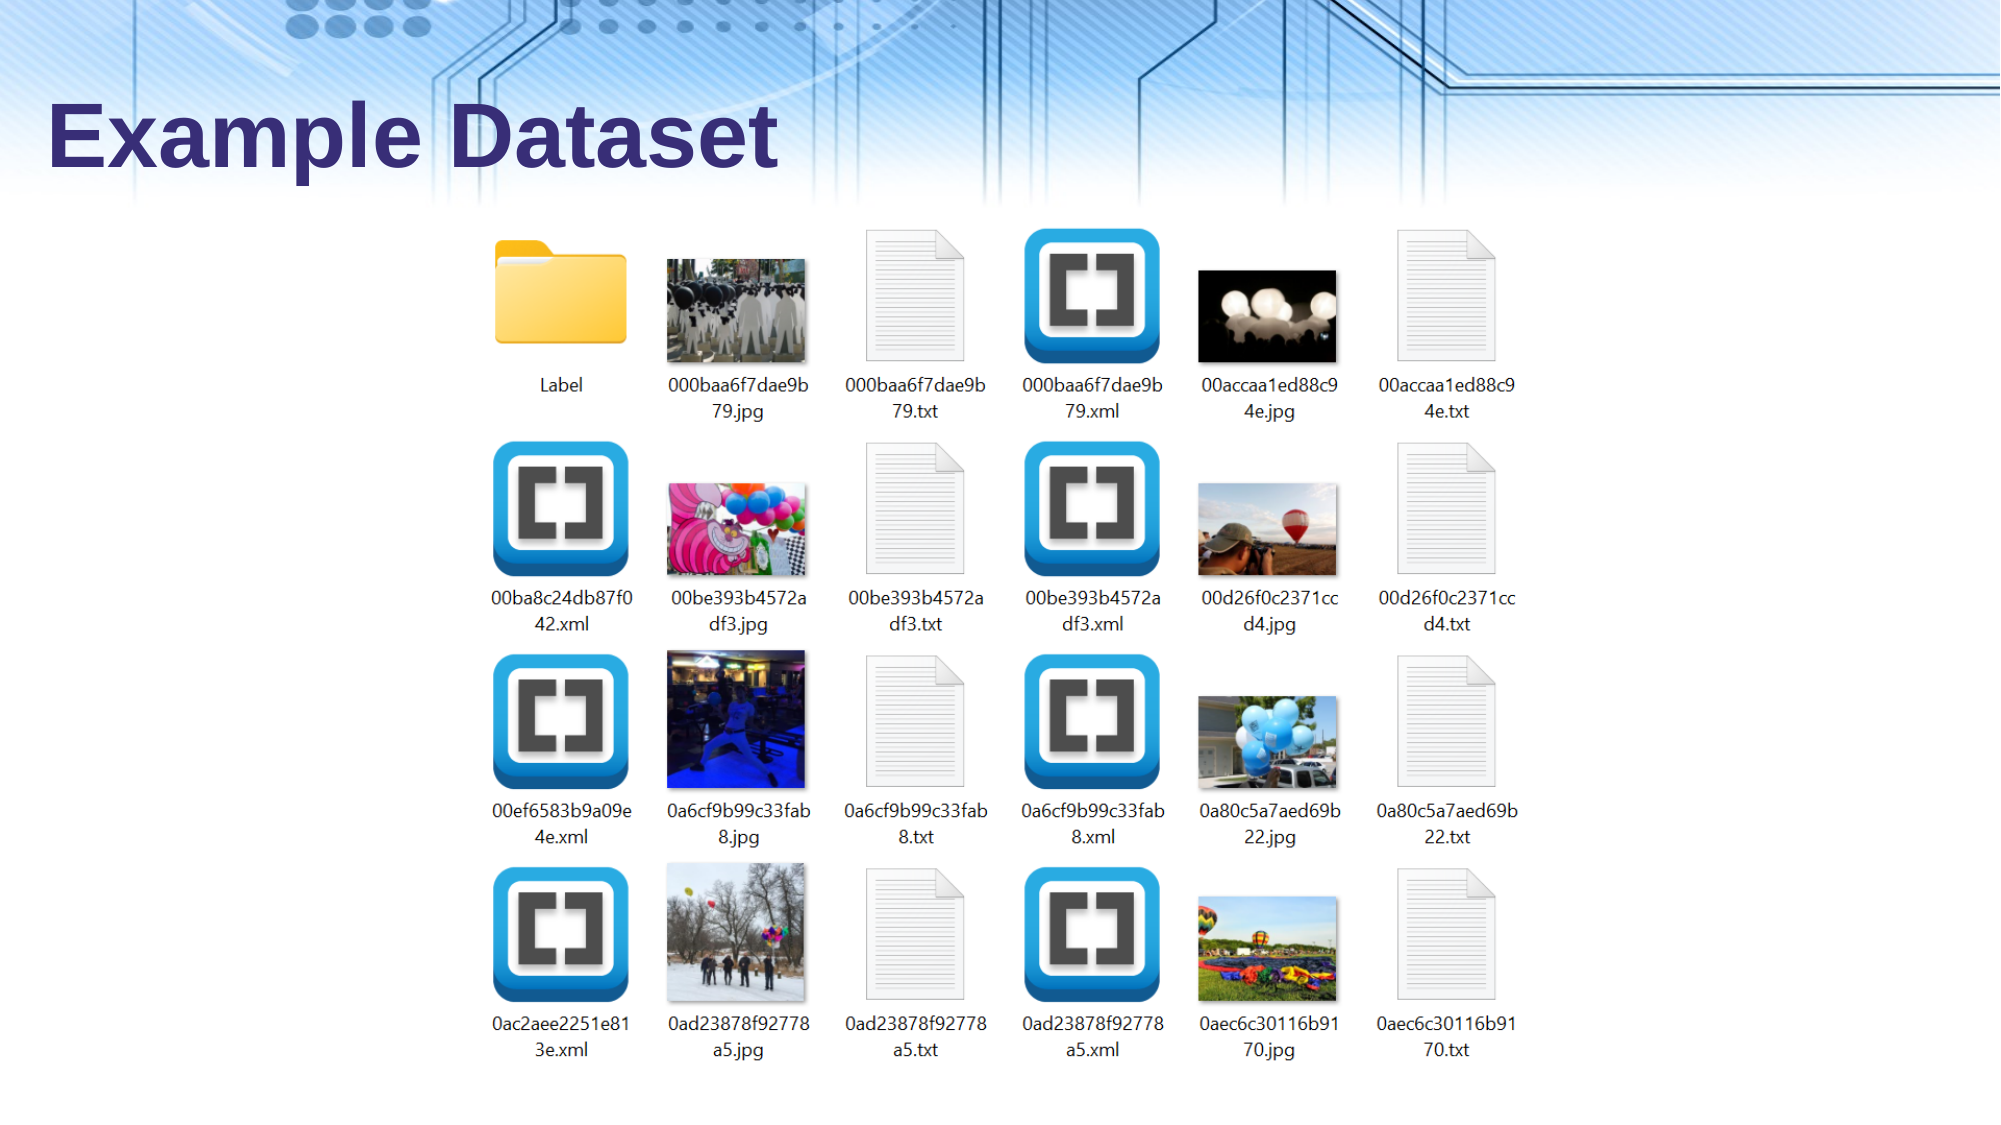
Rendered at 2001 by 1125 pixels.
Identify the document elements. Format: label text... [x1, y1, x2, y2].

text_box Example Dataset [31, 45, 1757, 230]
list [463, 211, 1536, 1076]
picture [0, 0, 2000, 454]
